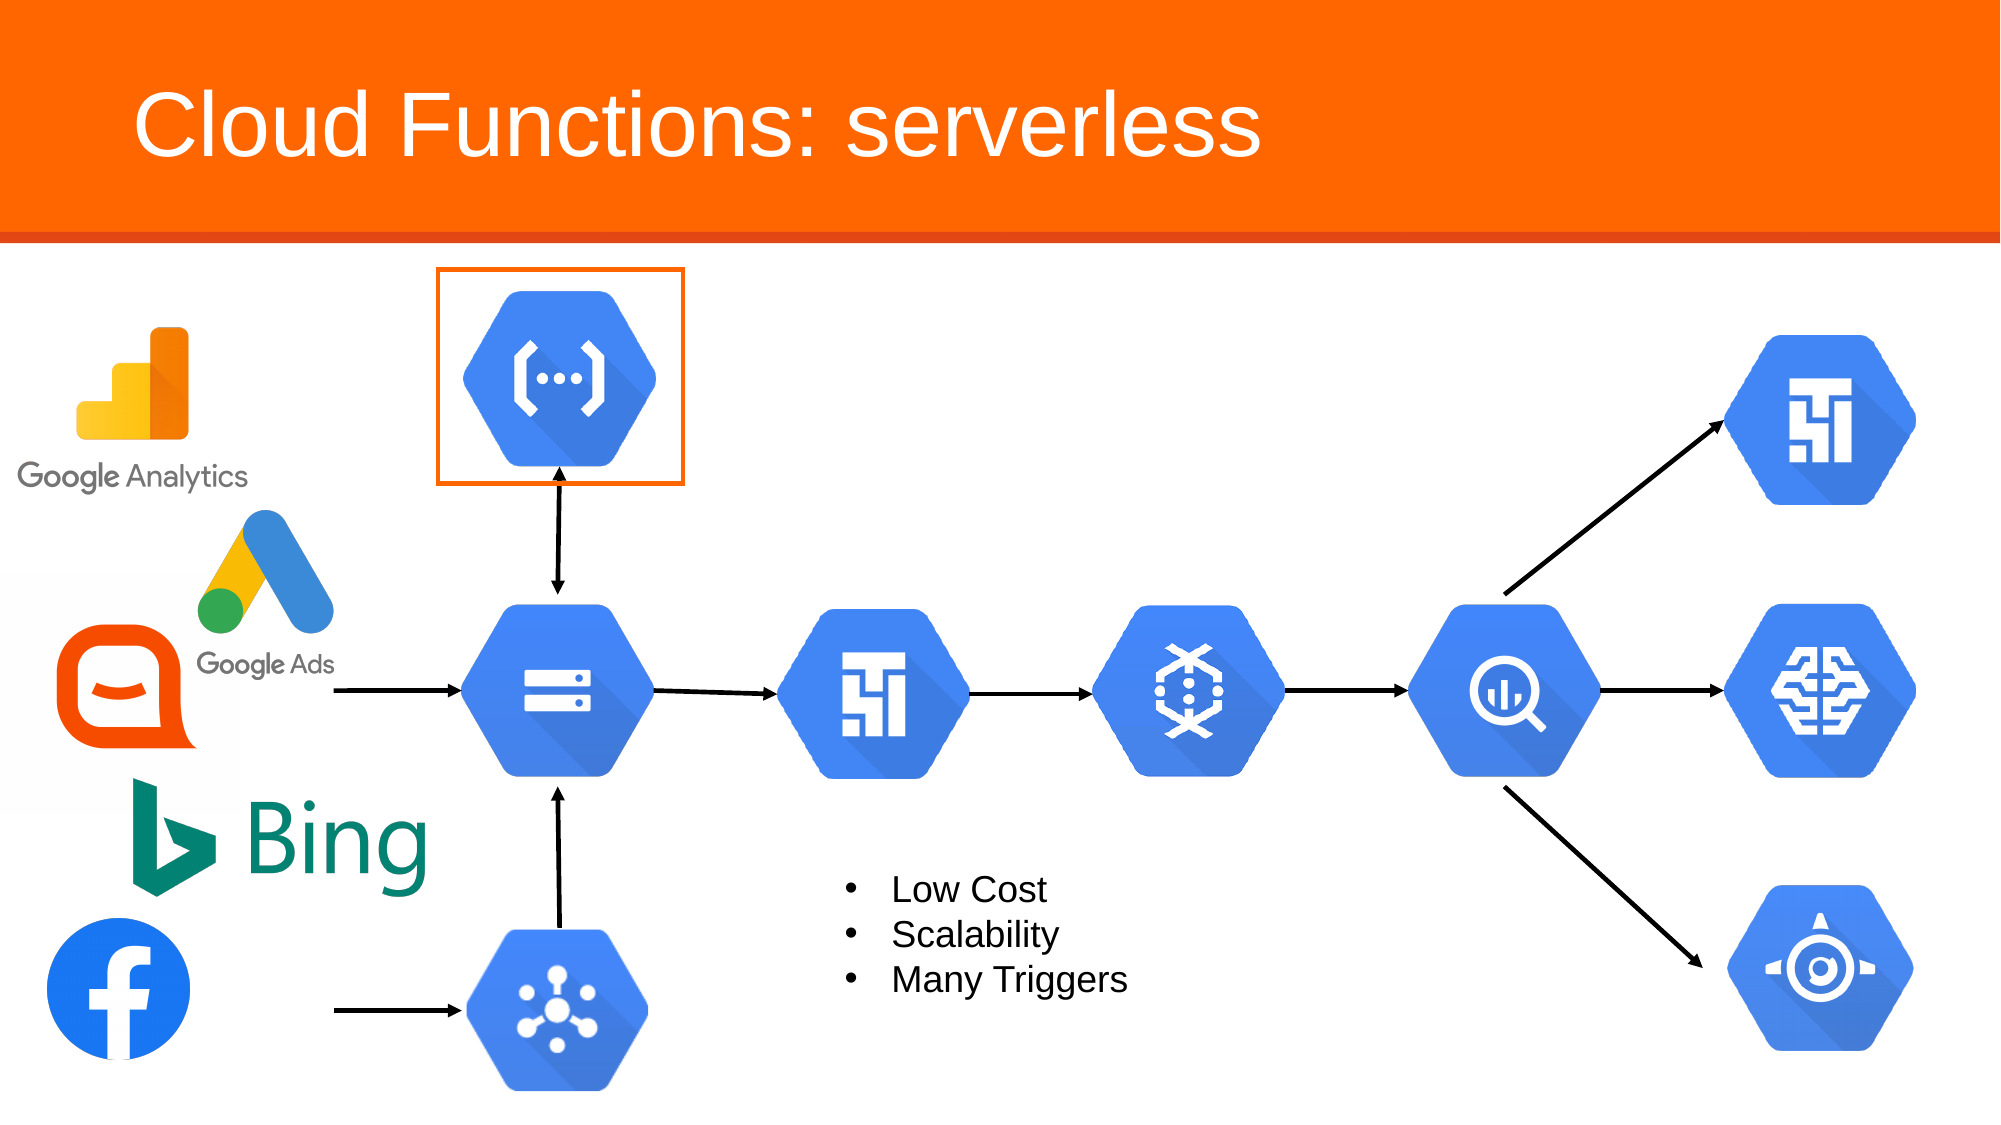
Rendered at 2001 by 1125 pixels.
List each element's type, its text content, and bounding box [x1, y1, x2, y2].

text_box Low Cost Scalability Many Triggers [829, 857, 1406, 1007]
picture [0, 0, 2001, 1125]
title Cloud Functions: serverless [117, 18, 1893, 236]
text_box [1504, 786, 1703, 969]
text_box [1504, 420, 1724, 595]
text_box [437, 268, 684, 484]
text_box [653, 690, 778, 695]
